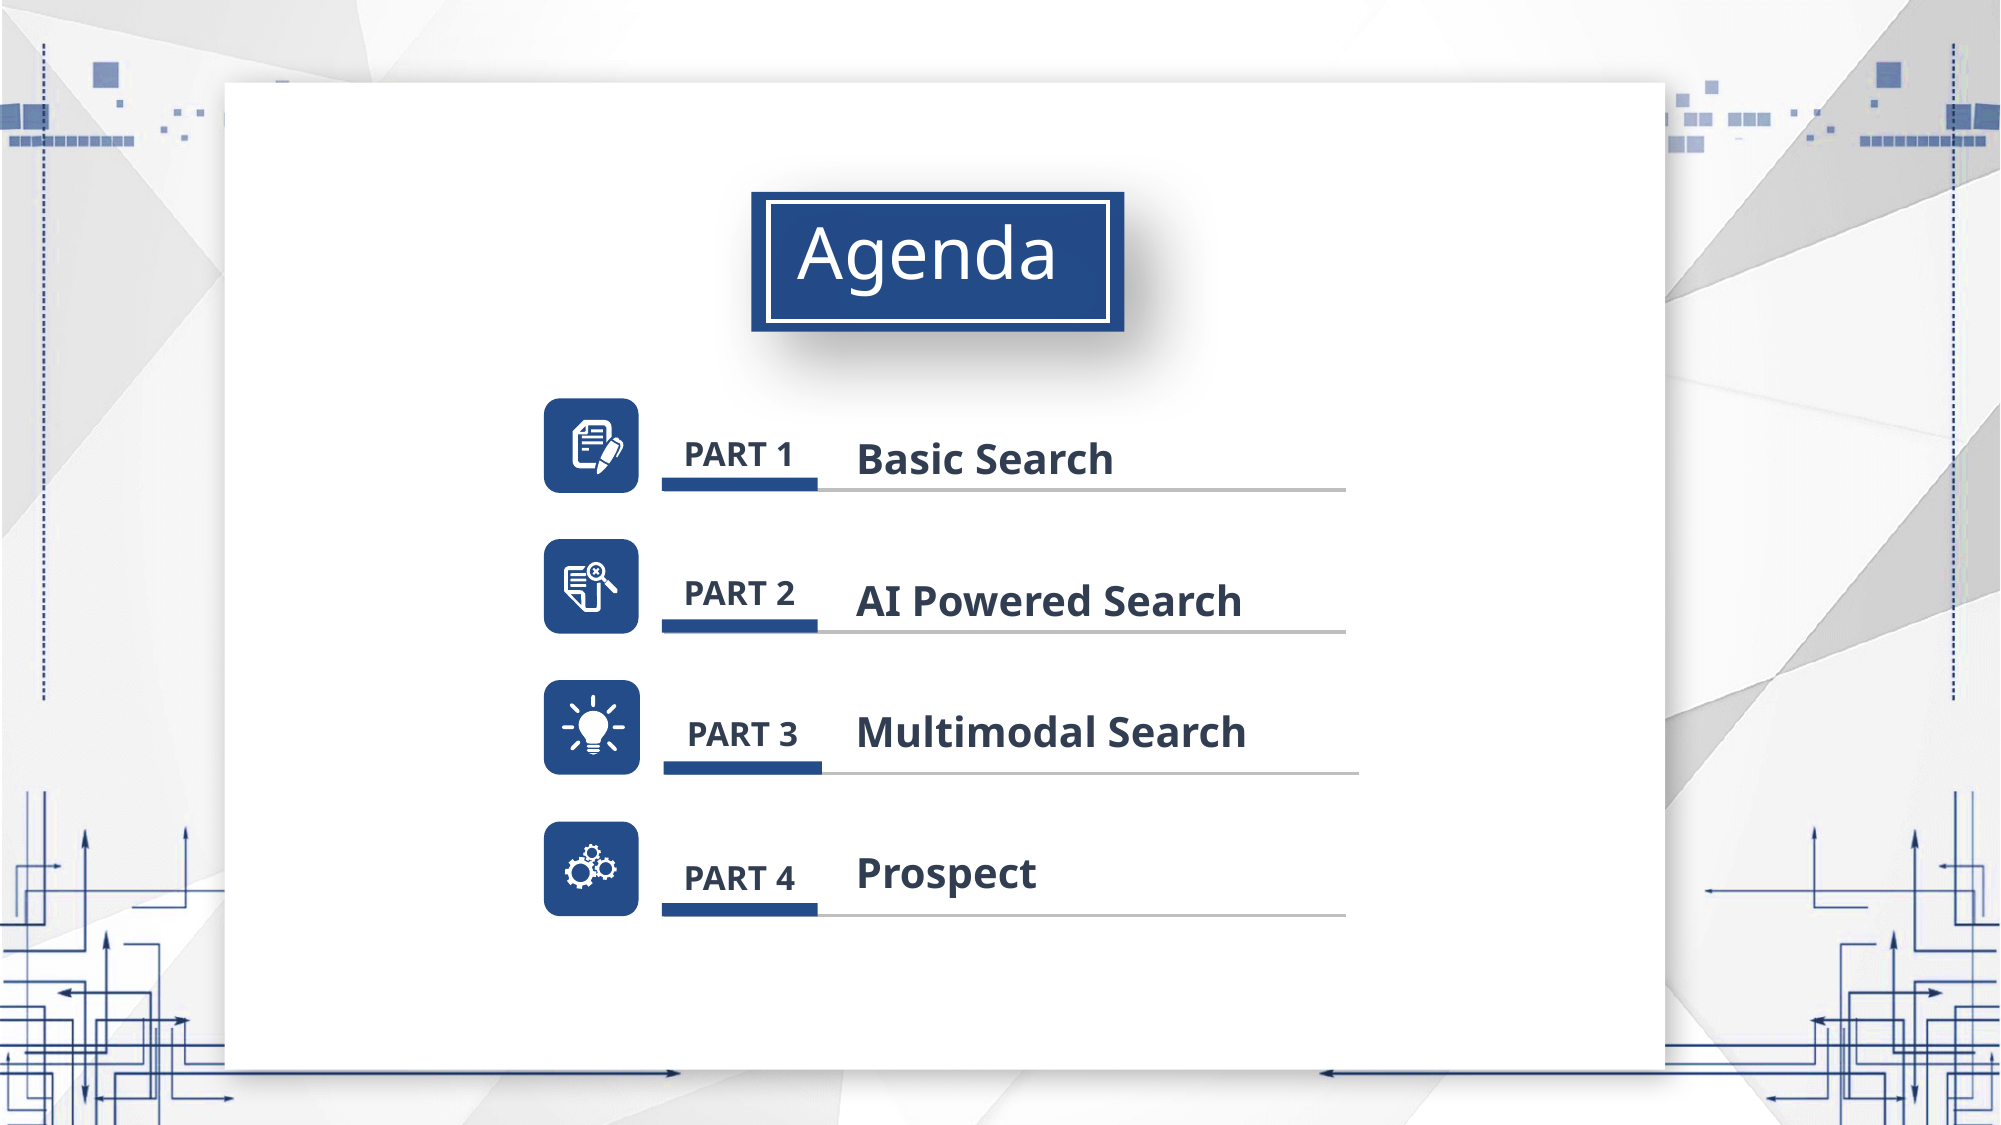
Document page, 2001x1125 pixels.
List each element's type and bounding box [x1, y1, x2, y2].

text_box [543, 539, 1384, 634]
text_box [709, 191, 1125, 332]
text_box [543, 680, 1359, 775]
picture [0, 0, 2001, 1125]
text_box [543, 398, 1388, 493]
text_box [543, 821, 1347, 917]
